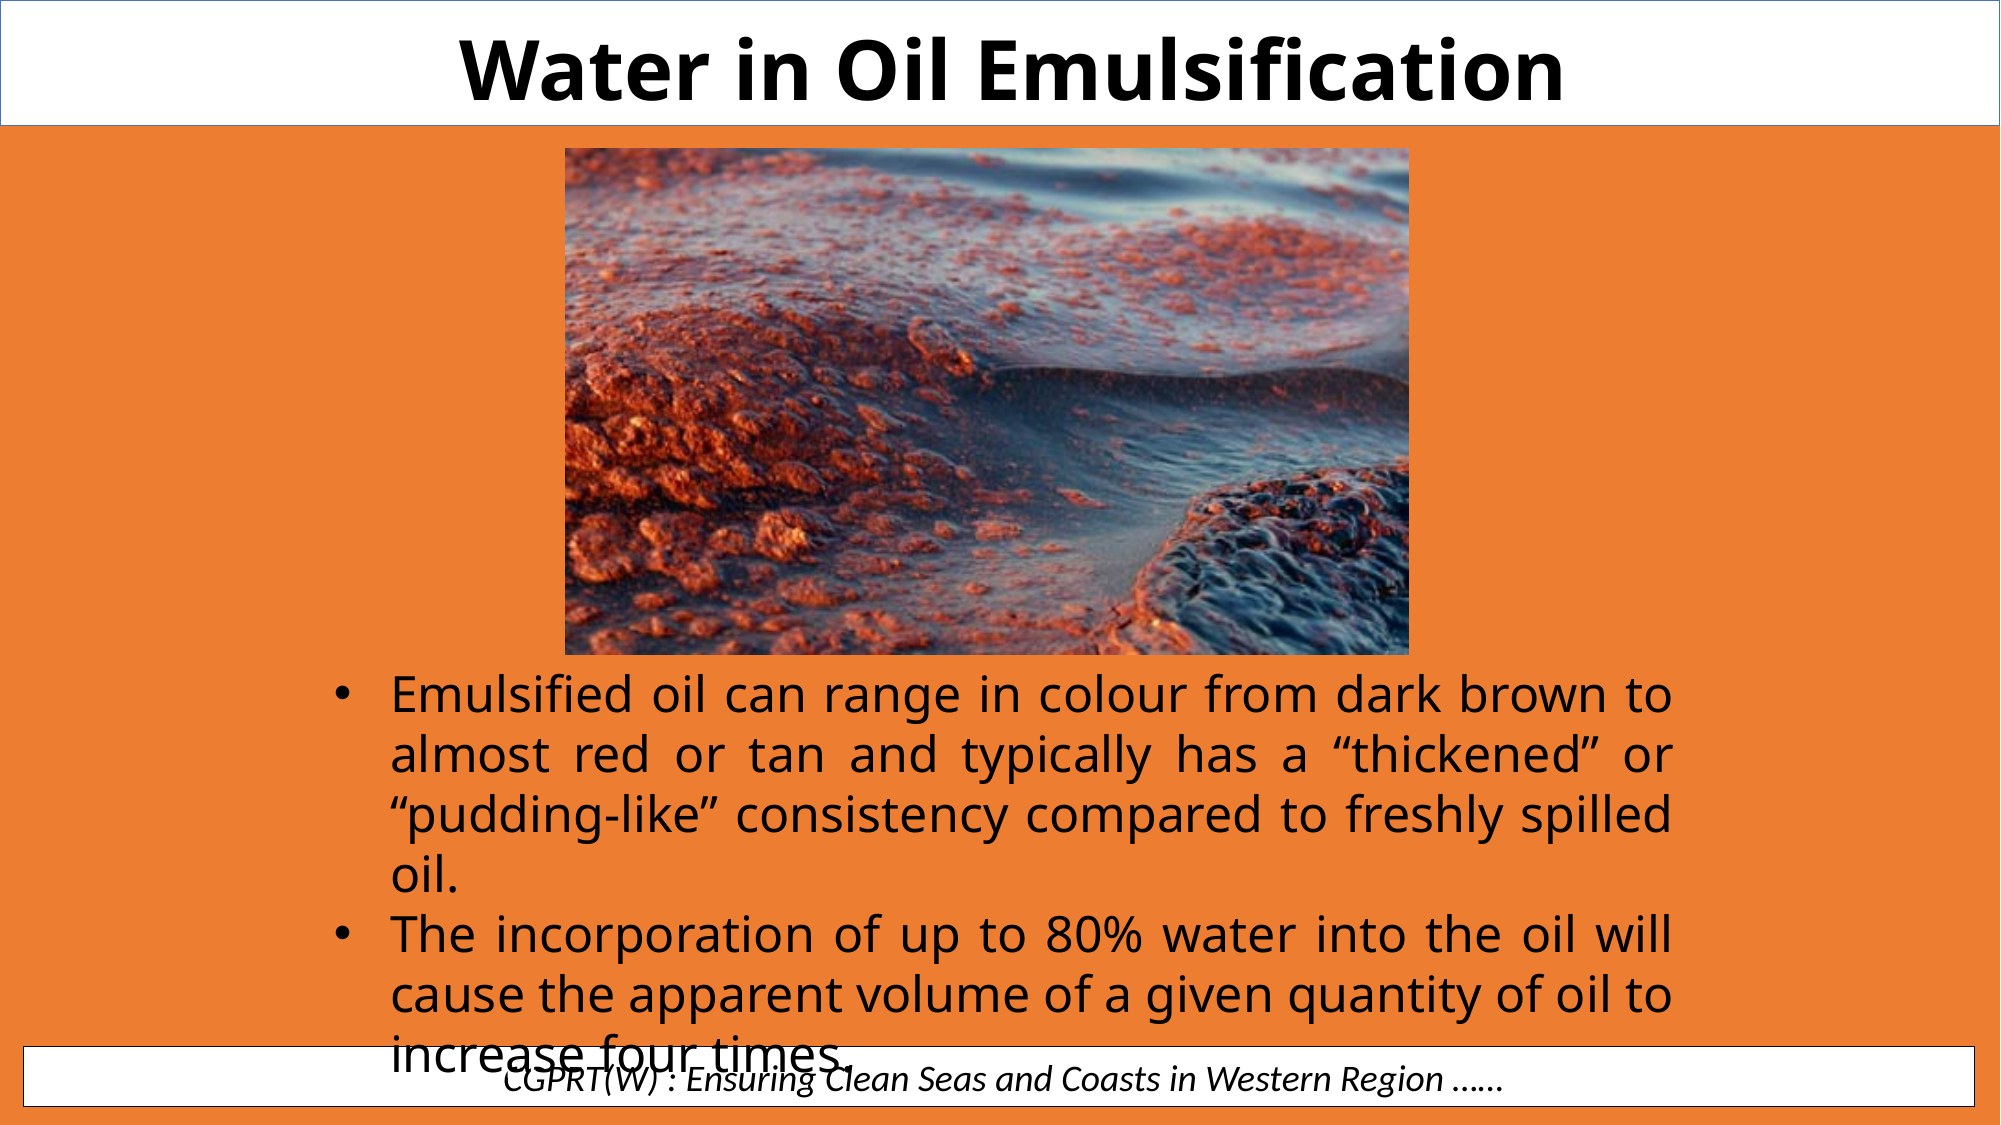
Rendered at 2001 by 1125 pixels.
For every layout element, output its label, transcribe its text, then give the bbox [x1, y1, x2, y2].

text_box Source: Bonn [288, 1033, 553, 1094]
text_box Water in Oil Emulsification [338, 21, 1689, 114]
picture [565, 148, 1409, 655]
text_box [0, 0, 2000, 126]
text_box Emulsified oil can range in colour from dark brown to almost red or tan and typically has a “thickened” or “pudding-like” consistency compared to freshly spilled oil. The incorporation of up to 80% water into the oil will cause the apparent volume of a given quantity of oil to increase four times. [318, 654, 1689, 1090]
text_box CGPRT(W) : Ensuring Clean Seas and Coasts in Western Region …… [23, 1046, 1975, 1107]
